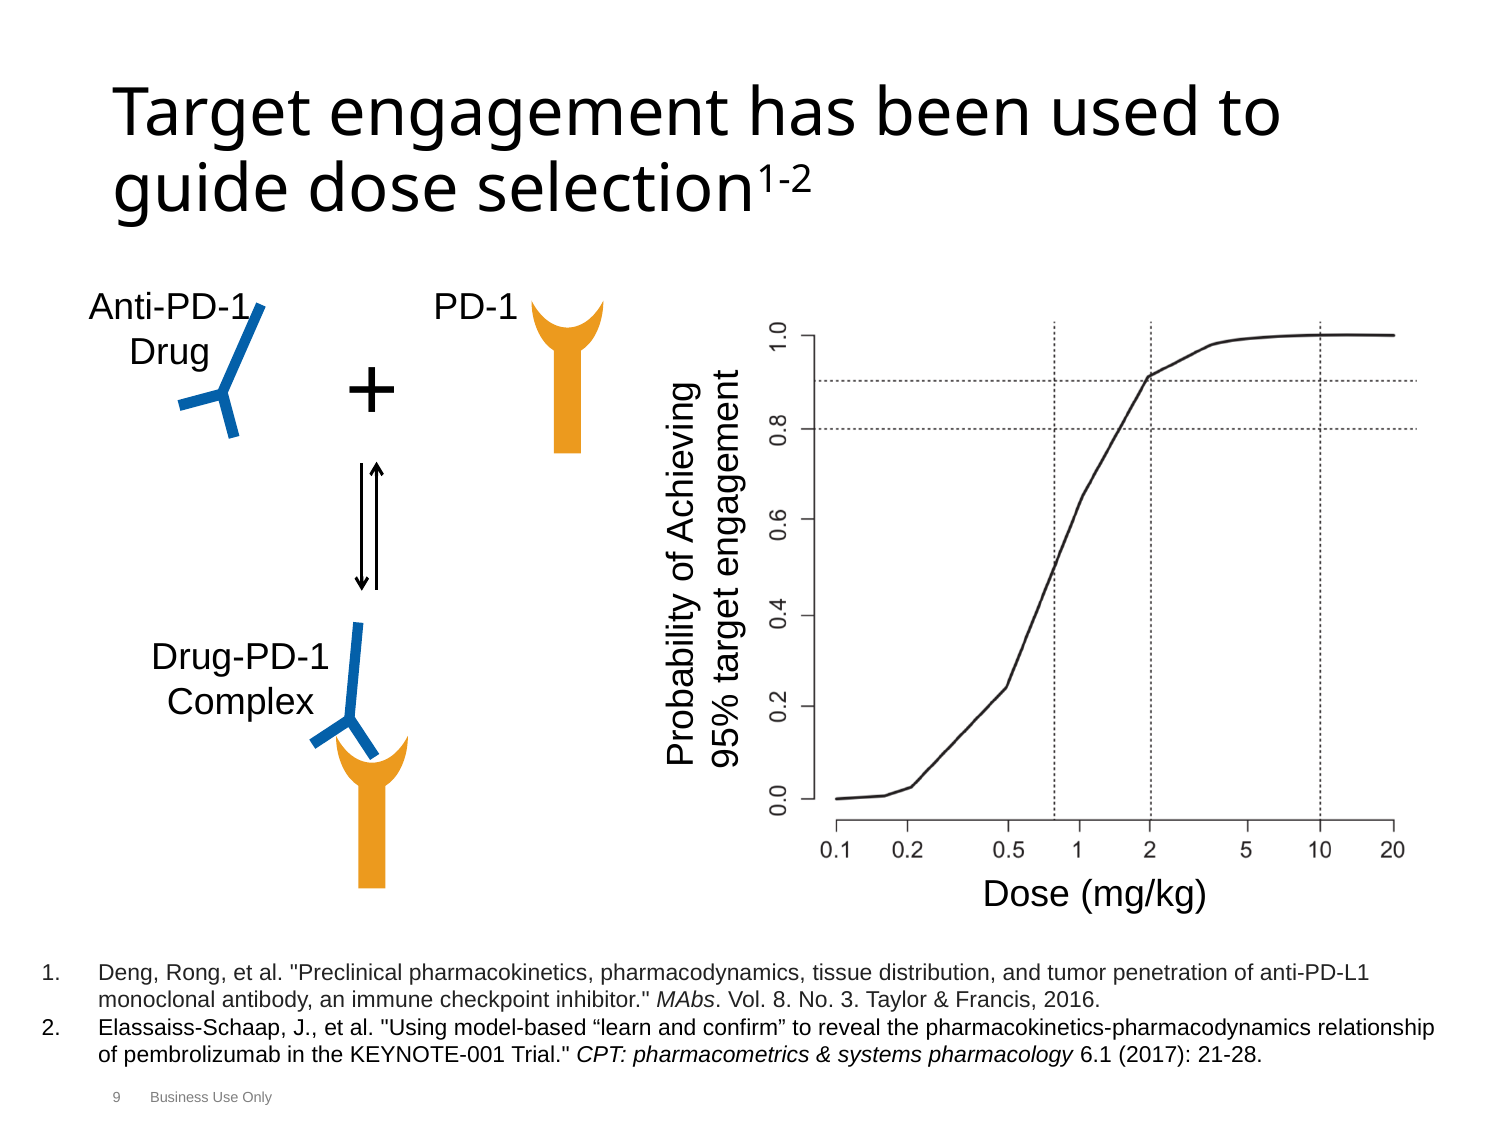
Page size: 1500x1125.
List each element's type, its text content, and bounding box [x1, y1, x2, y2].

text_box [171, 308, 252, 442]
footer Business Use Only [150, 1087, 1088, 1125]
title Target engagement has been used to guide dose selection1-2 [112, 75, 1388, 233]
text_box + [330, 321, 414, 446]
text_box Deng, Rong, et al. "Preclinical pharmacokinetics, pharmacodynamics, tissue distribution, and tumor penetration of anti-PD-L1 monoclonal antibody, an immune checkpoint inhibitor." MAbs. Vol. 8. No. 3. Taylor & Francis, 2016. Elassaiss‐Schaap, J., et al. "Using model‐based “learn and confirm” to reveal the pharmacokinetics‐pharmacodynamics relationship of pembrolizumab in the KEYNOTE‐001 Trial." CPT: pharmacometrics & systems pharmacology 6.1 (2017): 21-28. [26, 949, 1468, 1075]
slide_number 9 [112, 1087, 150, 1125]
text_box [361, 461, 378, 592]
text_box Drug-PD-1 Complex [136, 625, 345, 730]
text_box PD-1 [418, 274, 534, 335]
text_box Anti-PD-1 Drug [73, 274, 266, 380]
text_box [293, 638, 409, 890]
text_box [647, 300, 1433, 923]
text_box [490, 340, 645, 414]
